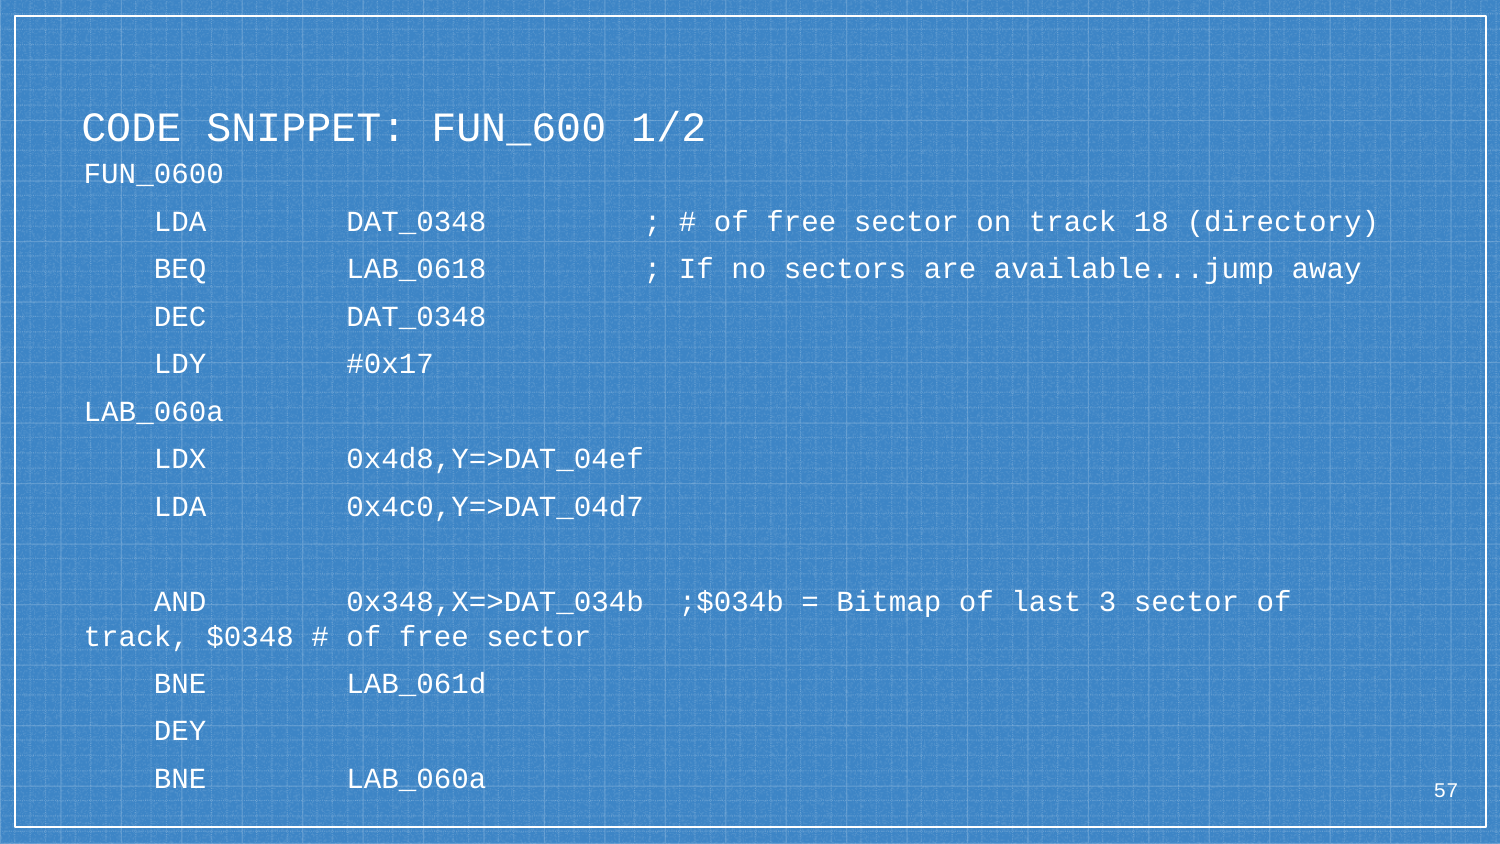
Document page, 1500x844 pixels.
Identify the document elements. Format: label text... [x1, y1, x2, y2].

picture [0, 0, 1500, 844]
title CODE SNIPPET: FUN_600 1/2 [66, 84, 1417, 139]
slide_number 57 [1398, 761, 1474, 810]
list FUN_0600 LDA DAT_0348 ; # of free sector on track 18 (directory) BEQ LAB_0618 ; If no sectors are available...jump away DEC DAT_0348 LDY #0x17 LAB_060a LDX 0x4d8,Y=>DAT_04ef LDA 0x4c0,Y=>DAT_04d7 AND 0x348,X=>DAT_034b ;$034b = Bitmap of last 3 sector of track, $0348 # of free sector BNE LAB_061d DEY BNE LAB_060a [56, 139, 1417, 737]
